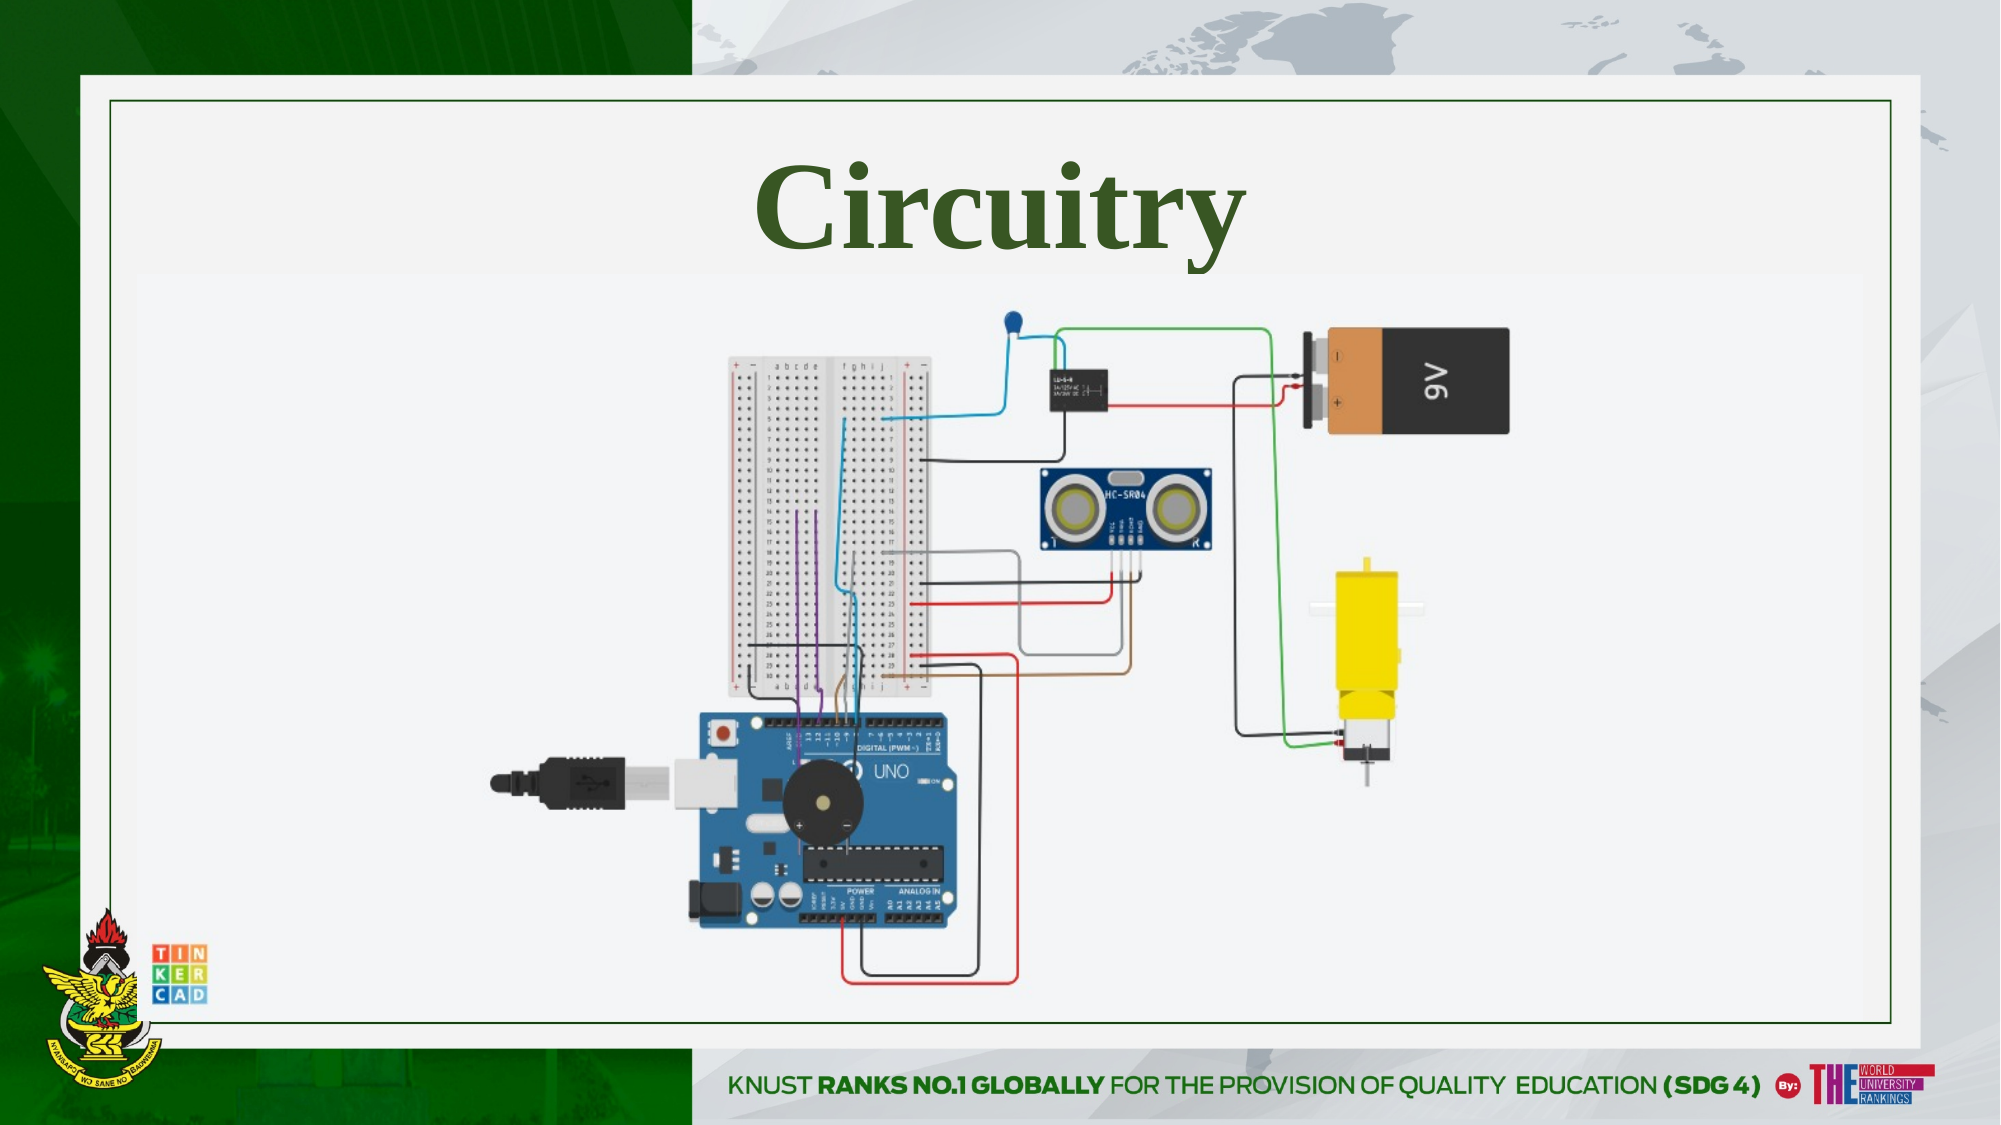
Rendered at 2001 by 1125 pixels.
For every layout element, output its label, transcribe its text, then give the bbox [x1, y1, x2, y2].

picture [0, 0, 2001, 1125]
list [137, 274, 1863, 1021]
title Circuitry [137, 99, 1863, 274]
